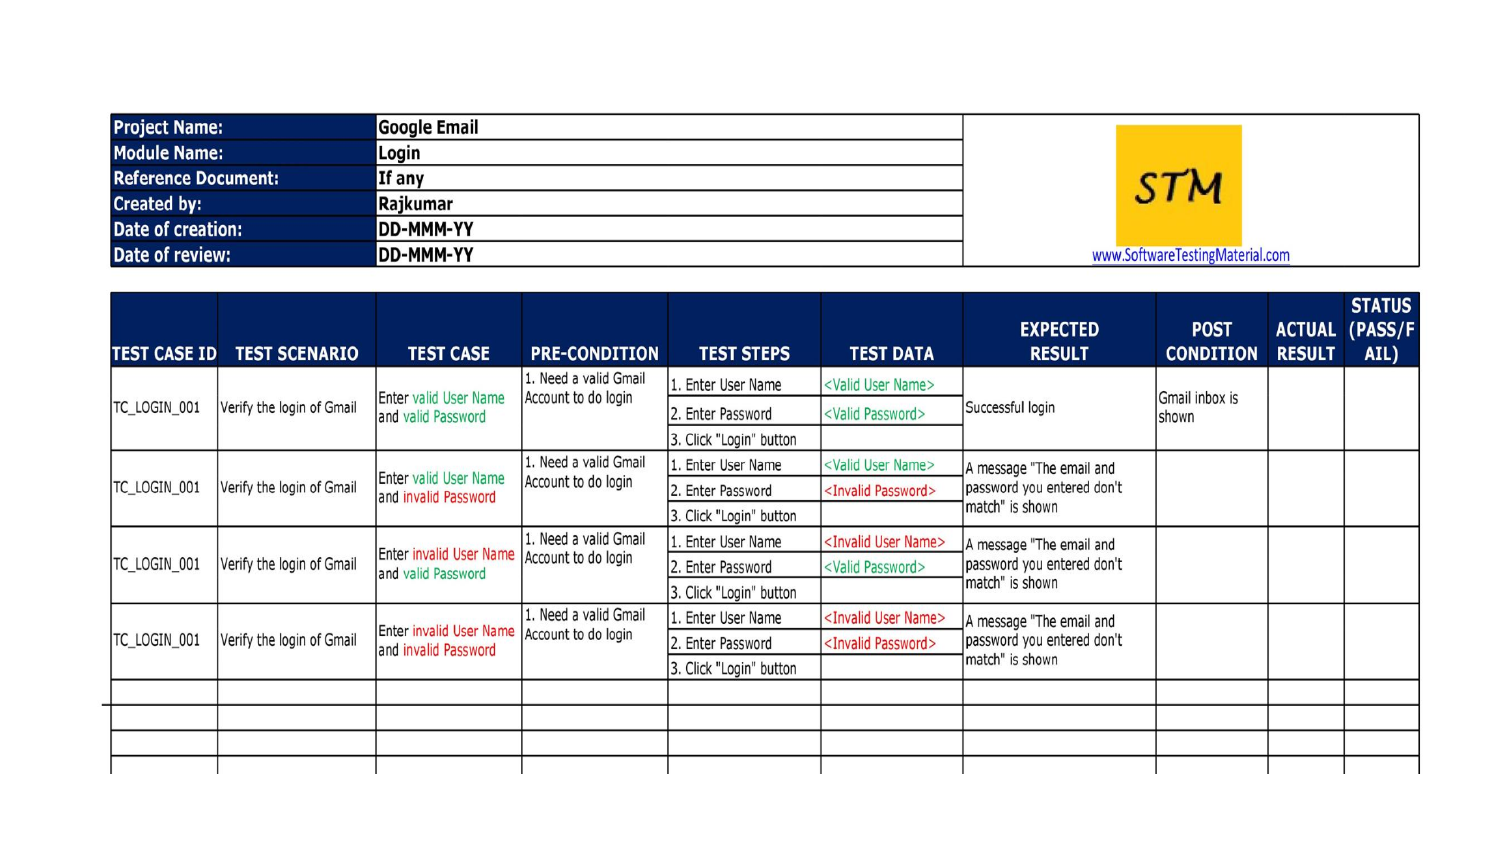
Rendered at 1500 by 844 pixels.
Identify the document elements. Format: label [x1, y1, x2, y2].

picture [39, 9, 1438, 774]
